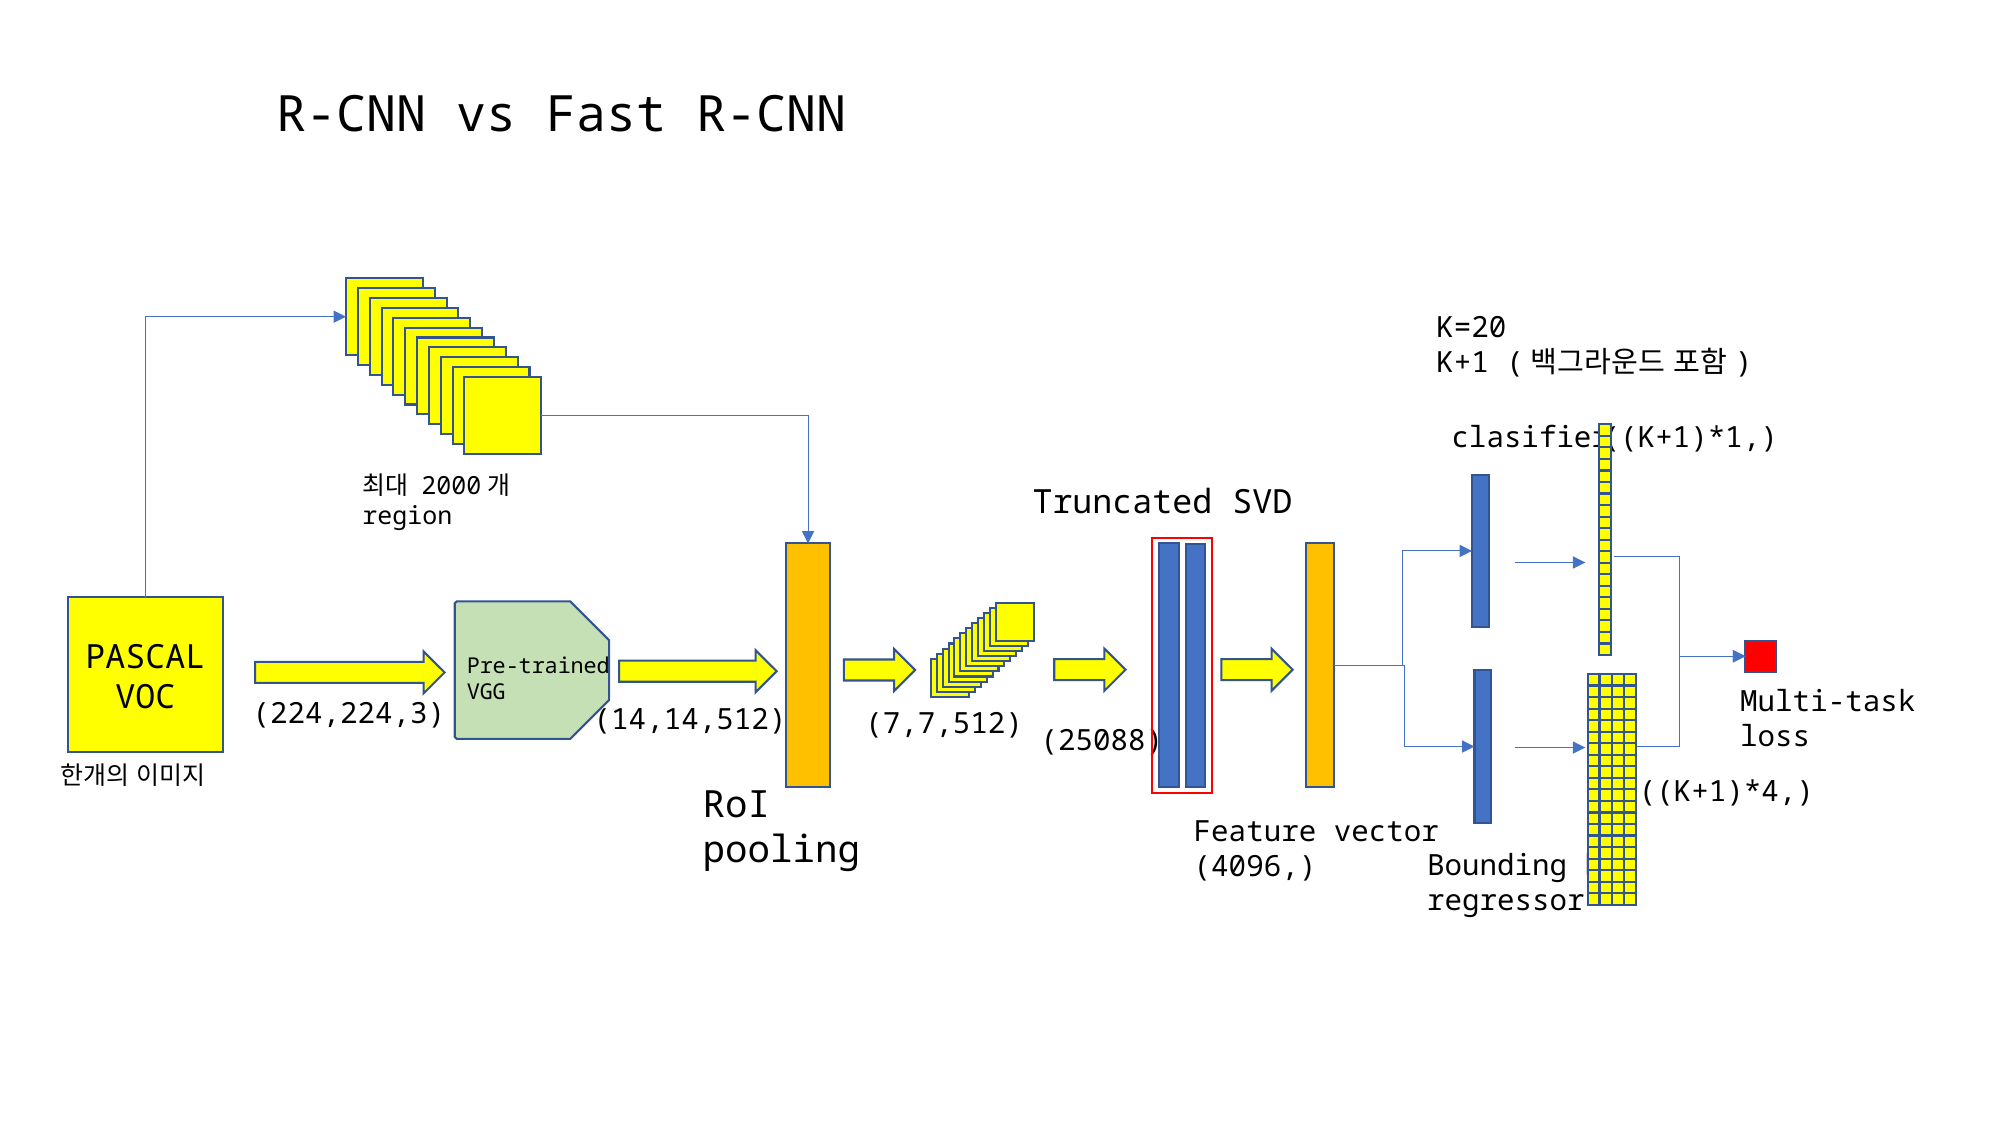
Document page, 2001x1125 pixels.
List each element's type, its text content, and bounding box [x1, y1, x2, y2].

text_box Multi-task loss [1725, 675, 1930, 761]
text_box [1746, 640, 1777, 673]
text_box [452, 366, 531, 445]
text_box [995, 602, 1035, 642]
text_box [1613, 556, 1746, 657]
text_box clasifier [1436, 410, 1588, 461]
text_box [959, 632, 1000, 672]
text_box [541, 415, 809, 544]
text_box K=20 K+1 (백그라운드 포함) [1421, 301, 1768, 386]
text_box [357, 287, 436, 356]
text_box [930, 658, 970, 698]
text_box [983, 612, 1023, 652]
text_box [989, 607, 1029, 647]
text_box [1614, 656, 1746, 747]
text_box [977, 617, 1017, 657]
text_box [392, 317, 471, 396]
text_box Feature vector (4096,) [1178, 804, 1454, 890]
text_box ((K+1)*4,) [1637, 764, 1829, 815]
text_box [1053, 646, 1127, 694]
text_box ((K+1)*1,) [1588, 410, 1793, 461]
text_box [105, 356, 387, 558]
text_box Pre-trained VGG [452, 644, 625, 712]
text_box [1151, 537, 1213, 794]
text_box [463, 376, 542, 455]
text_box [971, 622, 1011, 662]
text_box [404, 327, 483, 406]
text_box (14,14,512) [579, 693, 802, 743]
text_box [953, 637, 994, 678]
text_box [381, 307, 459, 386]
text_box (224,224,3) [237, 686, 460, 737]
text_box [440, 356, 519, 435]
text_box [948, 642, 988, 683]
text_box [1305, 542, 1335, 788]
text_box [1220, 646, 1295, 694]
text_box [1599, 424, 1611, 656]
text_box [453, 712, 579, 740]
text_box [936, 653, 976, 693]
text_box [1587, 674, 1636, 905]
text_box 최대 2000개 region [387, 462, 526, 537]
text_box [345, 277, 424, 356]
text_box (25088) [1025, 713, 1151, 764]
text_box 한개의 이미지 [46, 751, 221, 797]
text_box Bounding box regressor [1412, 838, 1652, 924]
text_box [254, 648, 447, 686]
text_box [428, 346, 507, 425]
text_box [785, 542, 831, 772]
text_box [1471, 474, 1490, 628]
text_box [1473, 669, 1492, 824]
text_box [618, 647, 779, 693]
text_box [965, 627, 1005, 667]
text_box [1333, 551, 1473, 665]
text_box Truncated SVD [1017, 472, 1308, 528]
text_box [369, 297, 448, 356]
text_box RoI pooling [687, 772, 875, 877]
text_box [453, 600, 611, 644]
text_box [942, 648, 982, 688]
text_box R-CNN vs Fast R-CNN [261, 73, 861, 149]
text_box PASCAL VOC [67, 596, 224, 753]
text_box [416, 336, 495, 415]
text_box [842, 646, 917, 694]
text_box (7,7,512) [850, 697, 1038, 747]
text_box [1333, 665, 1475, 747]
